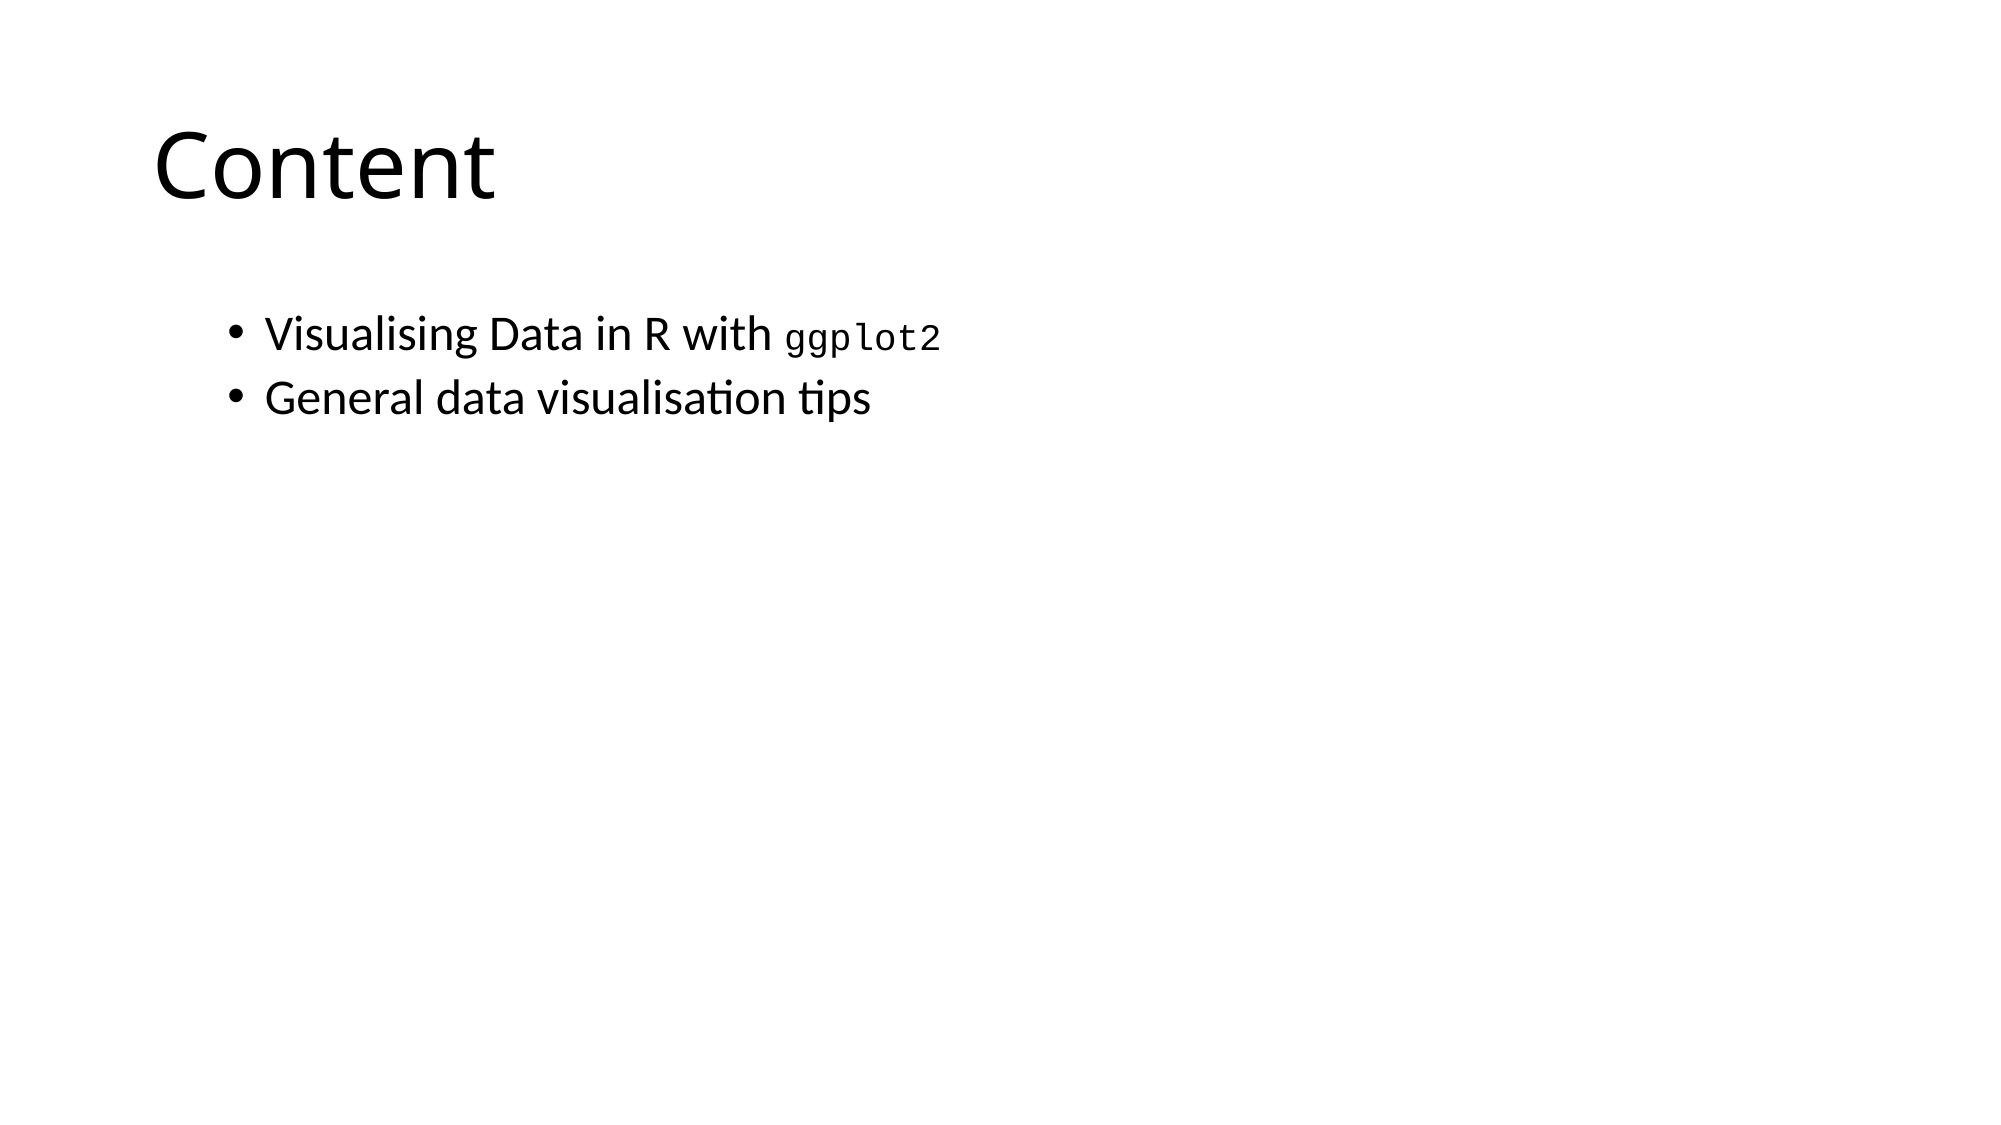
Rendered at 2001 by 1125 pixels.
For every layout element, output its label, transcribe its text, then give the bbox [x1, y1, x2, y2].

list Visualising Data in R with ggplot2 General data visualisation tips [137, 299, 1863, 1014]
title Content [137, 59, 1863, 278]
